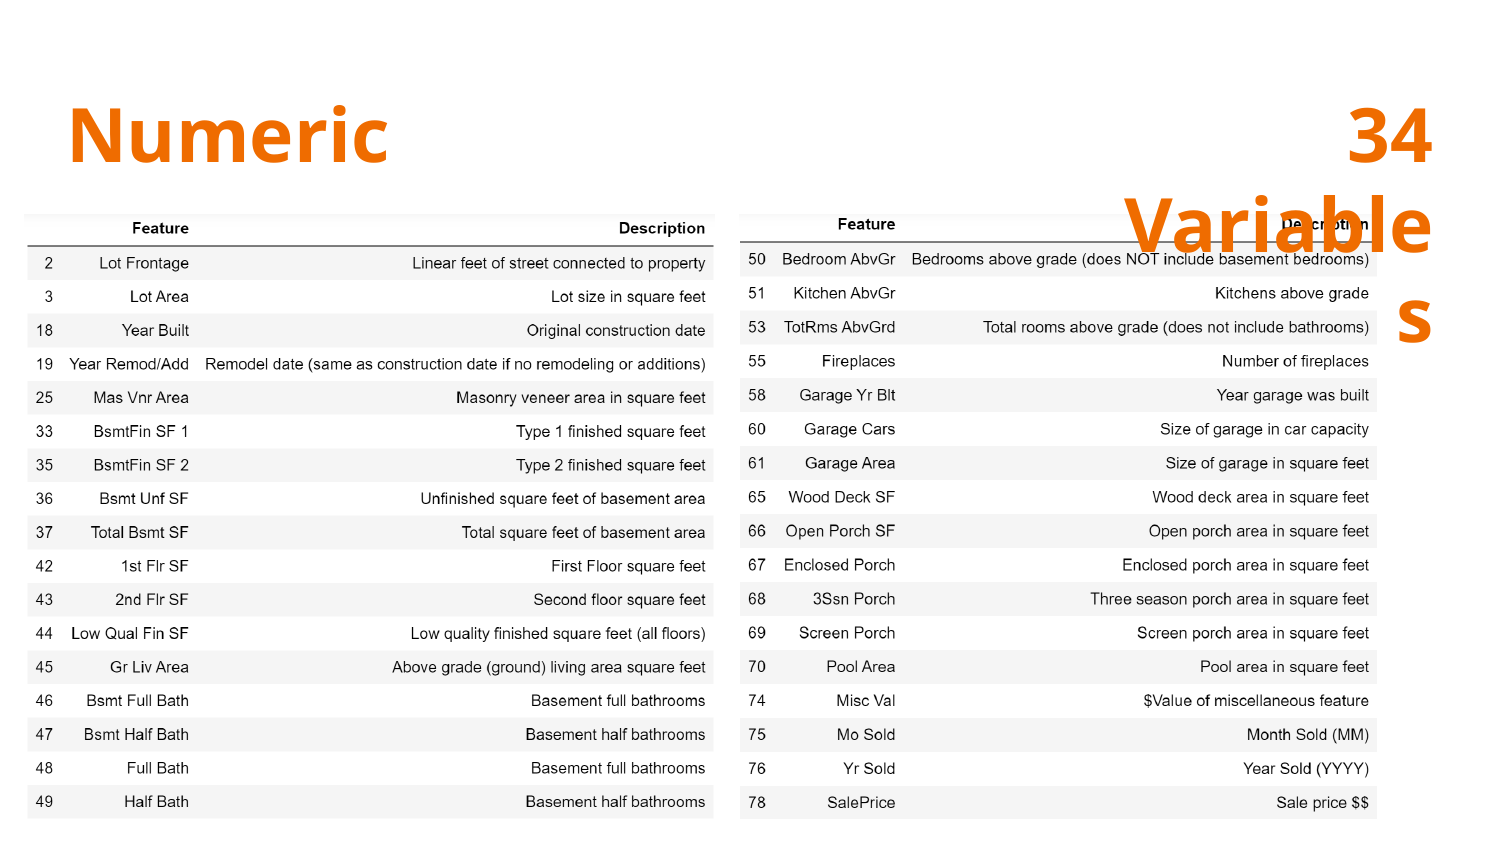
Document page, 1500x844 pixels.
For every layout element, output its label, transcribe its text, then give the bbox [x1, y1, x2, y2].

picture [24, 213, 716, 819]
title 34 Variables [1086, 72, 1449, 189]
picture [739, 213, 1379, 819]
title Numeric [51, 72, 1086, 189]
